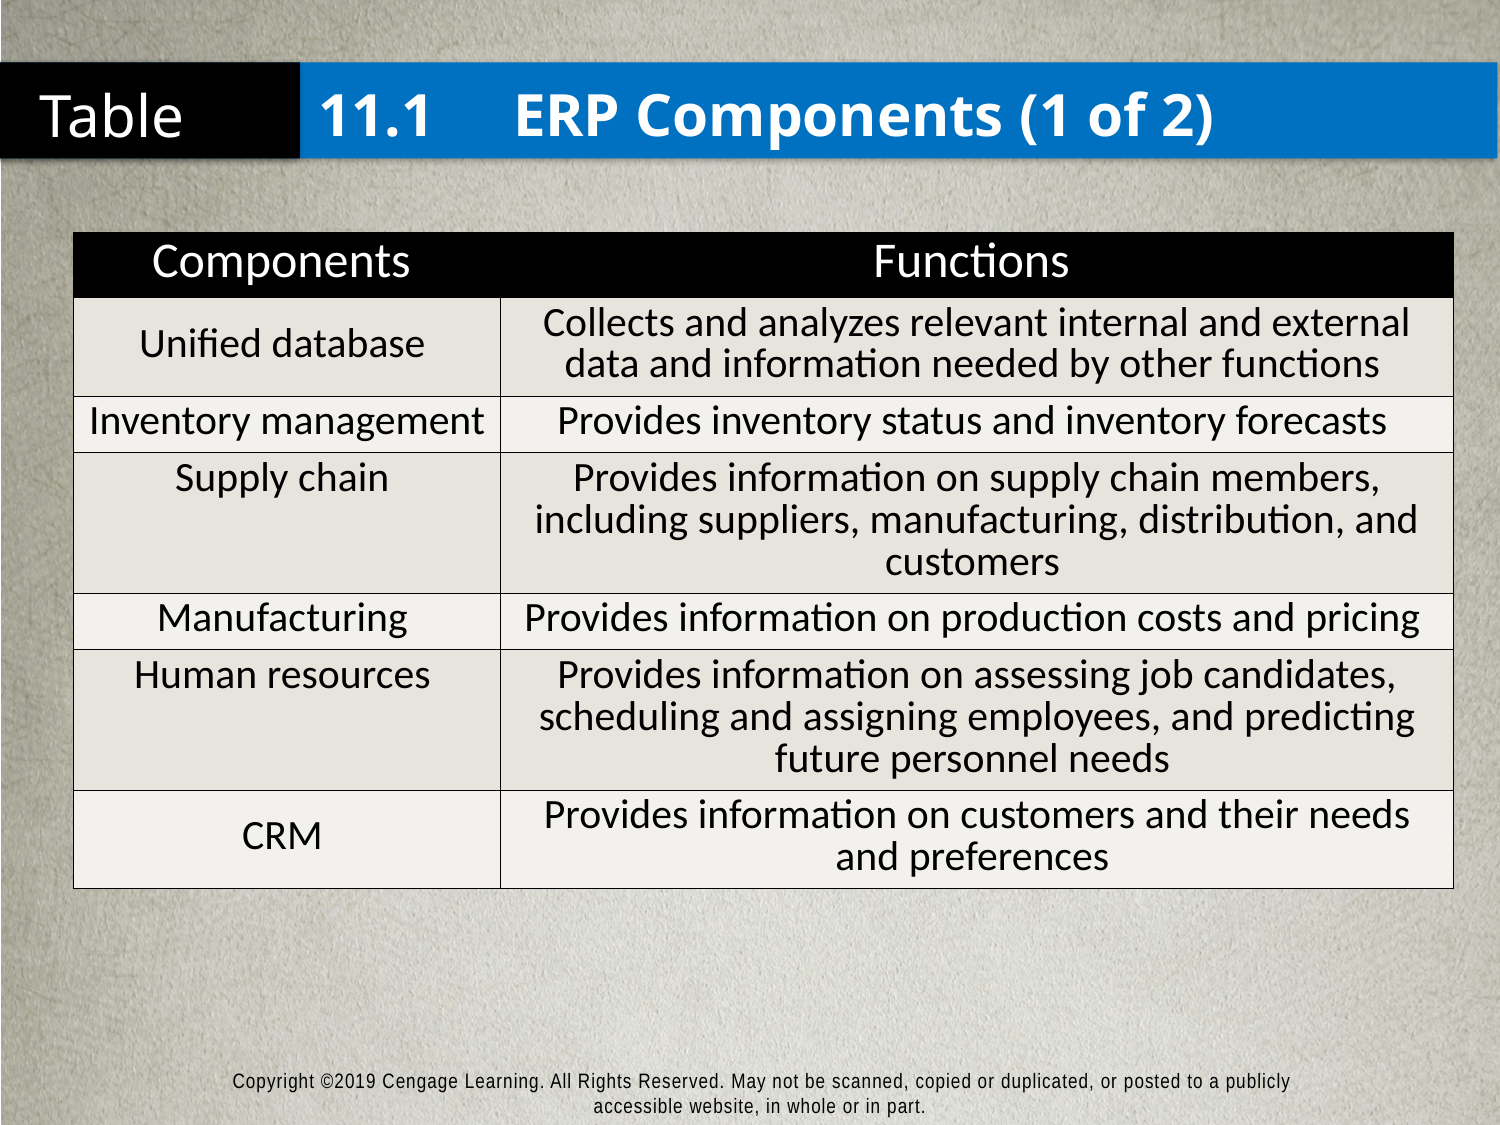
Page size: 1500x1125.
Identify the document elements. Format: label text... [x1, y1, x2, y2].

table_cell Manufacturing [74, 594, 500, 649]
title 11.1 ERP Components (1 of 2) [288, 71, 1454, 232]
table_cell Inventory management [74, 397, 500, 452]
table_cell Collects and analyzes relevant internal and external data and information needed by other functions [501, 298, 1453, 396]
picture [2, 0, 1499, 1125]
table_header Components [74, 233, 500, 297]
table_cell Supply chain [74, 453, 500, 593]
table_header Functions [501, 233, 1453, 297]
table_cell Human resources [74, 650, 500, 790]
table_cell Provides information on assessing job candidates, scheduling and assigning employees, and predicting future personnel needs [501, 650, 1453, 790]
table_cell Provides information on customers and their needs and preferences [501, 791, 1453, 888]
table_cell Provides information on supply chain members, including suppliers, manufacturing, distribution, and customers [501, 453, 1453, 593]
table_cell CRM [74, 791, 500, 888]
table_cell Unified database [74, 298, 500, 396]
table_cell Provides information on production costs and pricing [501, 594, 1453, 649]
table_cell Provides inventory status and inventory forecasts [501, 397, 1453, 452]
